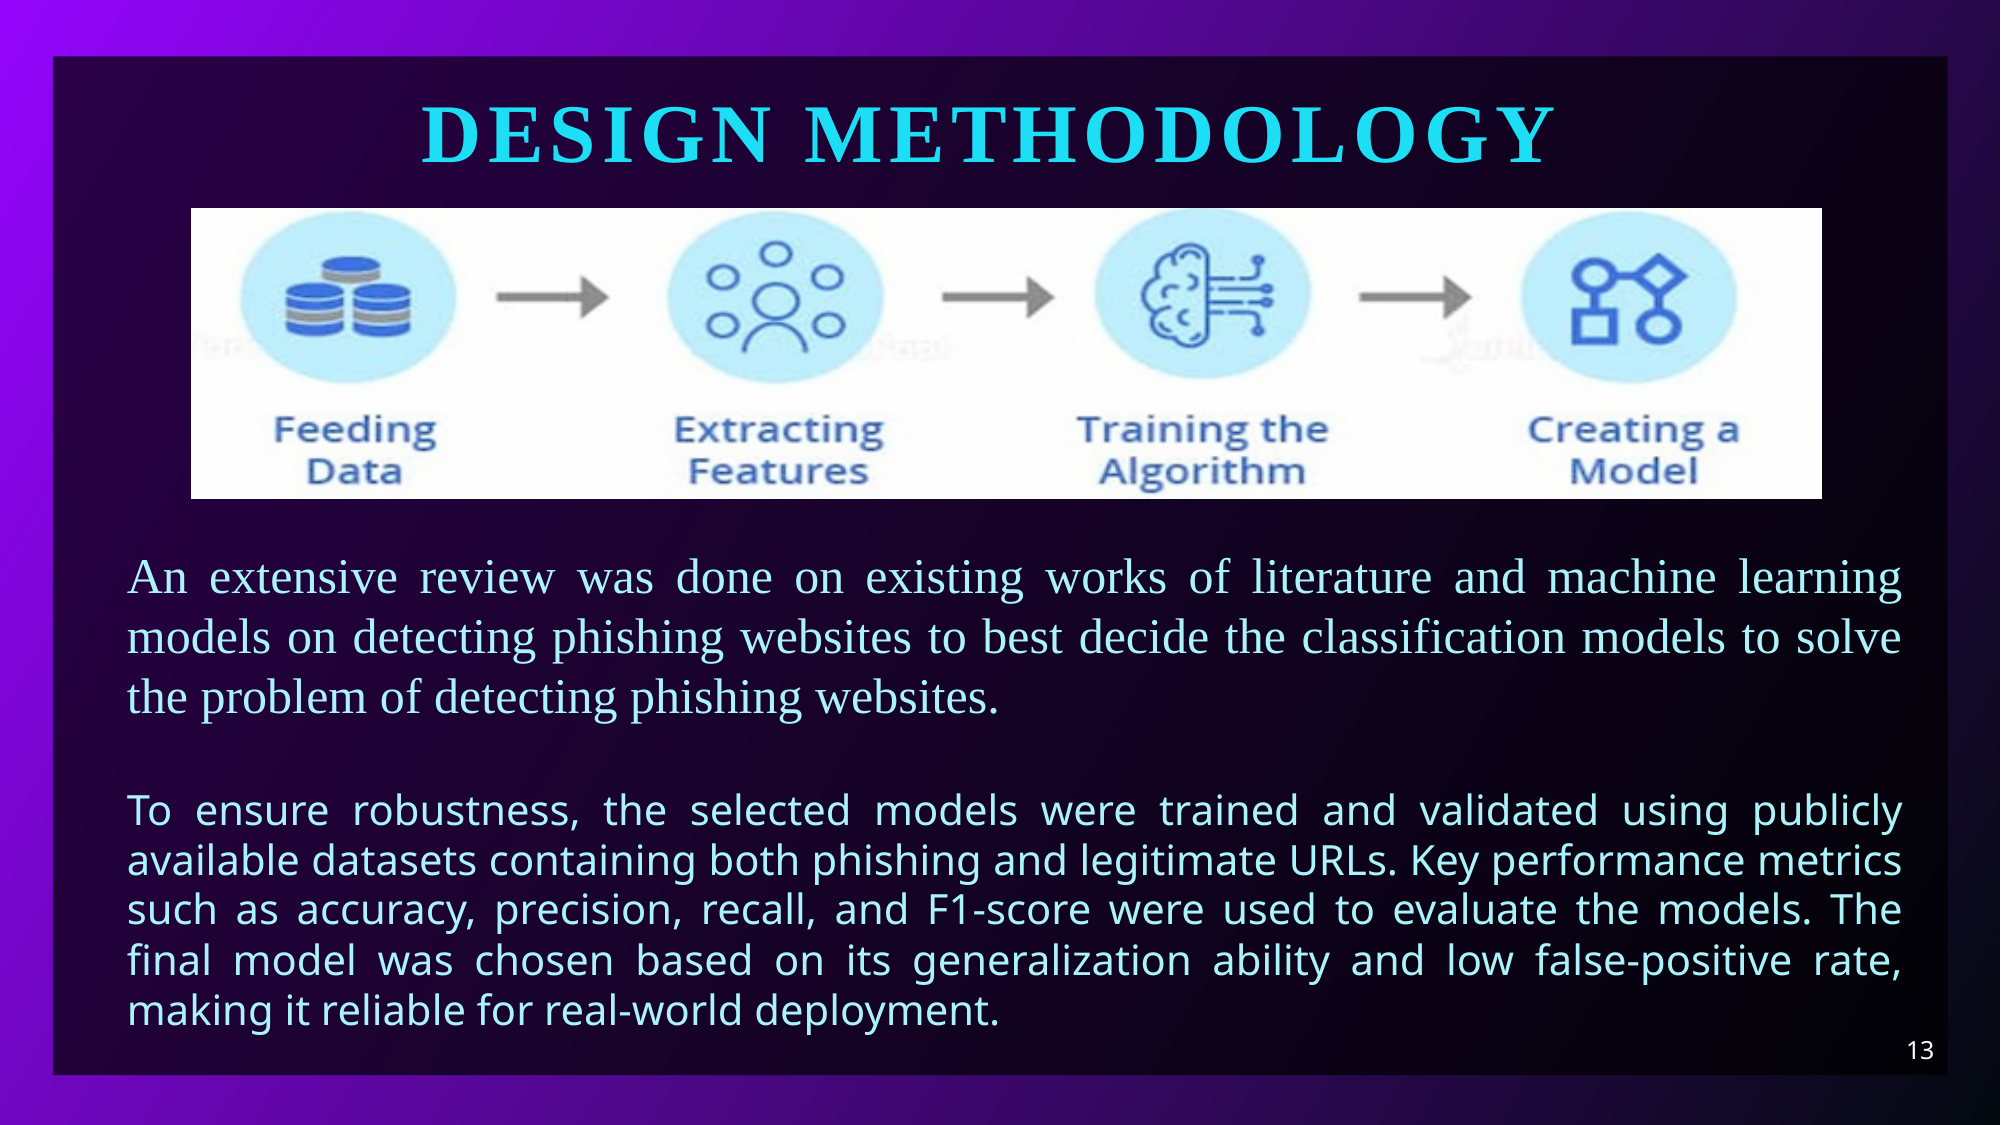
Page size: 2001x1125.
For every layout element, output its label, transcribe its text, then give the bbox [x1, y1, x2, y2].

text_box An extensive review was done on existing works of literature and machine learning models on detecting phishing websites to best decide the classification models to solve the problem of detecting phishing websites. To ensure robustness, the selected models were trained and validated using publicly available datasets containing both phishing and legitimate URLs. Key performance metrics such as accuracy, precision, recall, and F1-score were used to evaluate the models. The final model was chosen based on its generalization ability and low false-positive rate, making it reliable for real-world deployment. [112, 490, 1919, 1091]
text_box DESIGN METHODOLOGY [112, 28, 1867, 189]
slide_number 13 [1919, 1021, 1950, 1082]
picture [191, 208, 1823, 499]
